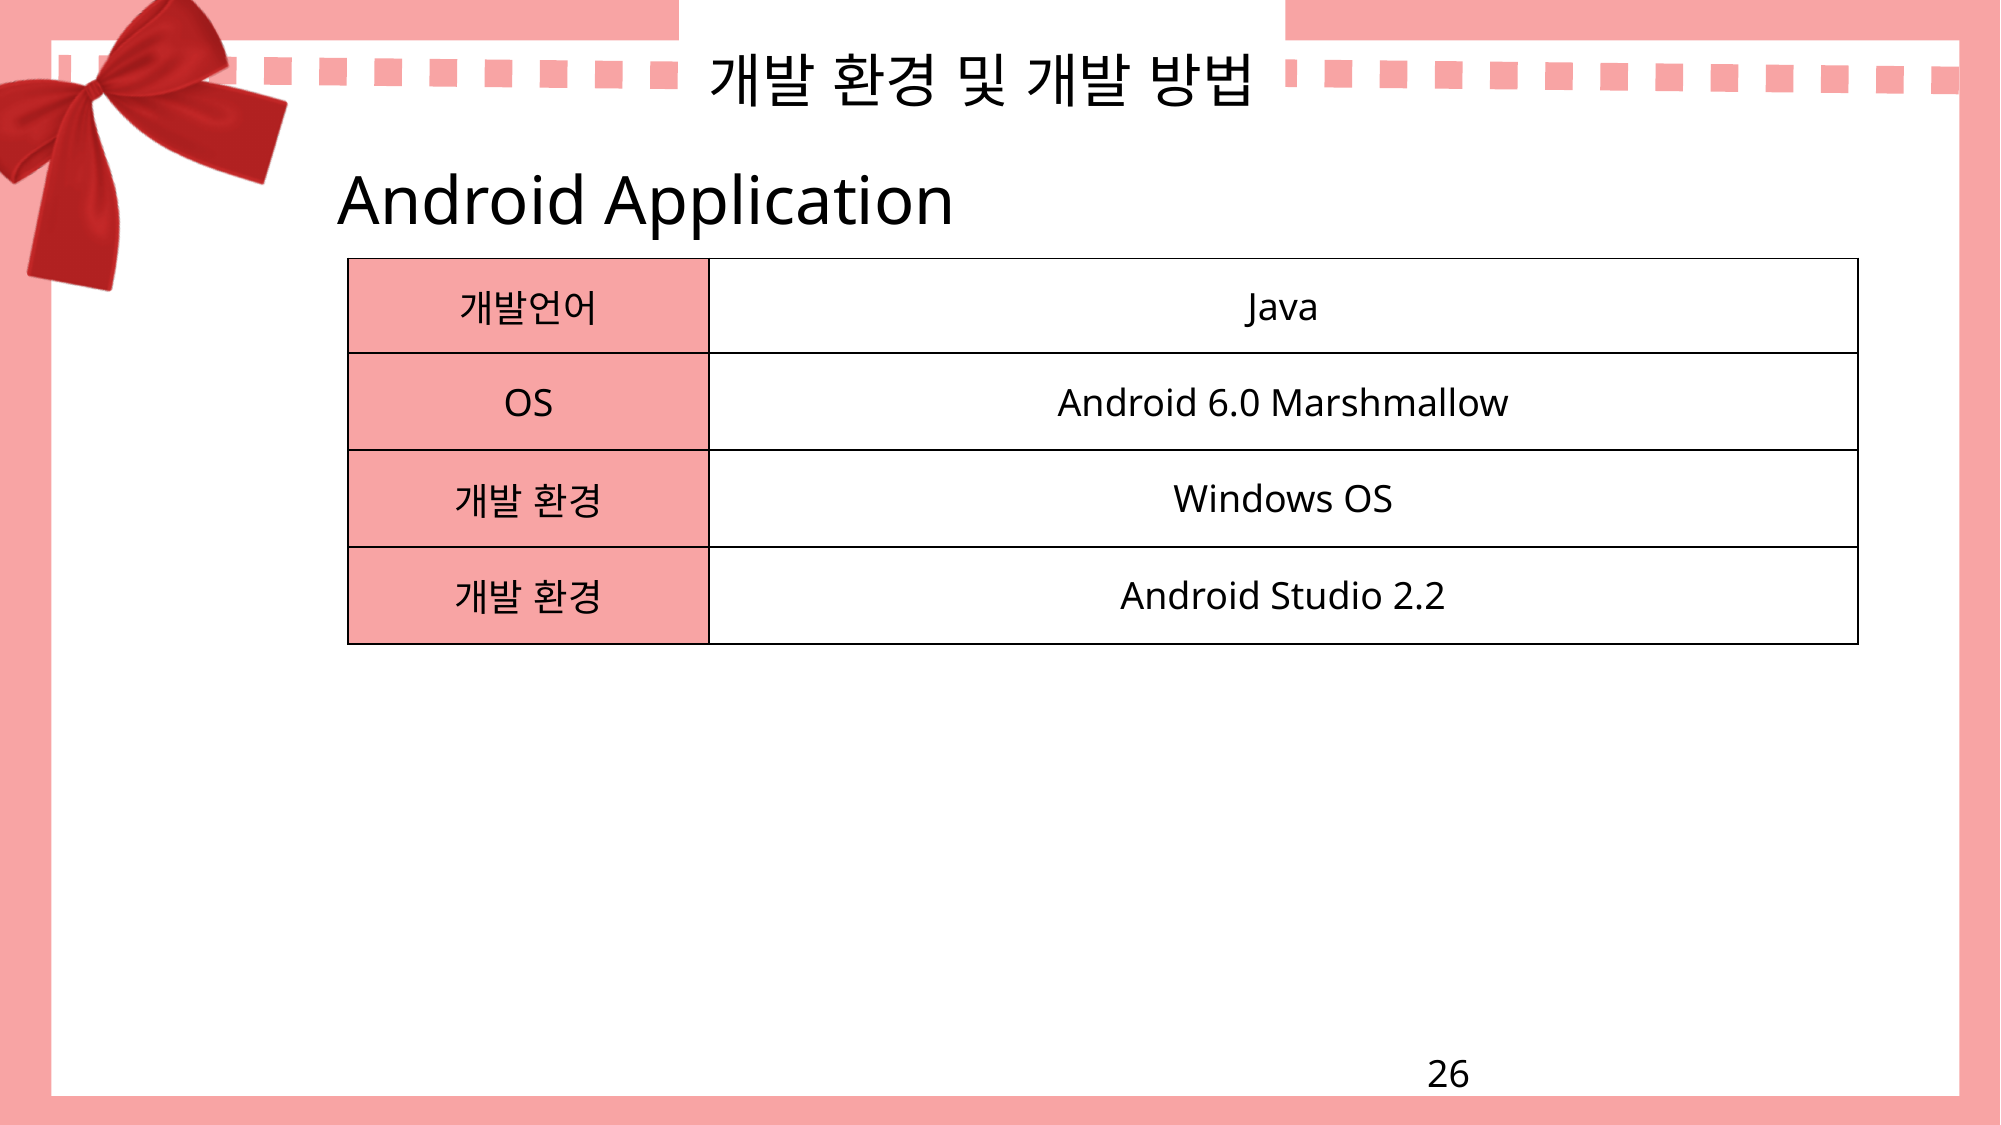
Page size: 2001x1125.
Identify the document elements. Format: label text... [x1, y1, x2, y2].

table_cell 개발 환경 [349, 451, 708, 546]
table_cell 개발 환경 [349, 548, 708, 643]
table_cell Android Studio 2.2 [710, 548, 1857, 643]
title 개발 환경 및 개발 방법 [679, 0, 1286, 168]
table_cell Windows OS [710, 451, 1857, 546]
table_header 개발언어 [349, 259, 708, 352]
text_box Android Application [322, 150, 972, 246]
table_cell Android 6.0 Marshmallow [710, 354, 1857, 449]
table_header Java [710, 259, 1857, 352]
picture [0, 0, 322, 321]
table_cell OS [349, 354, 708, 449]
